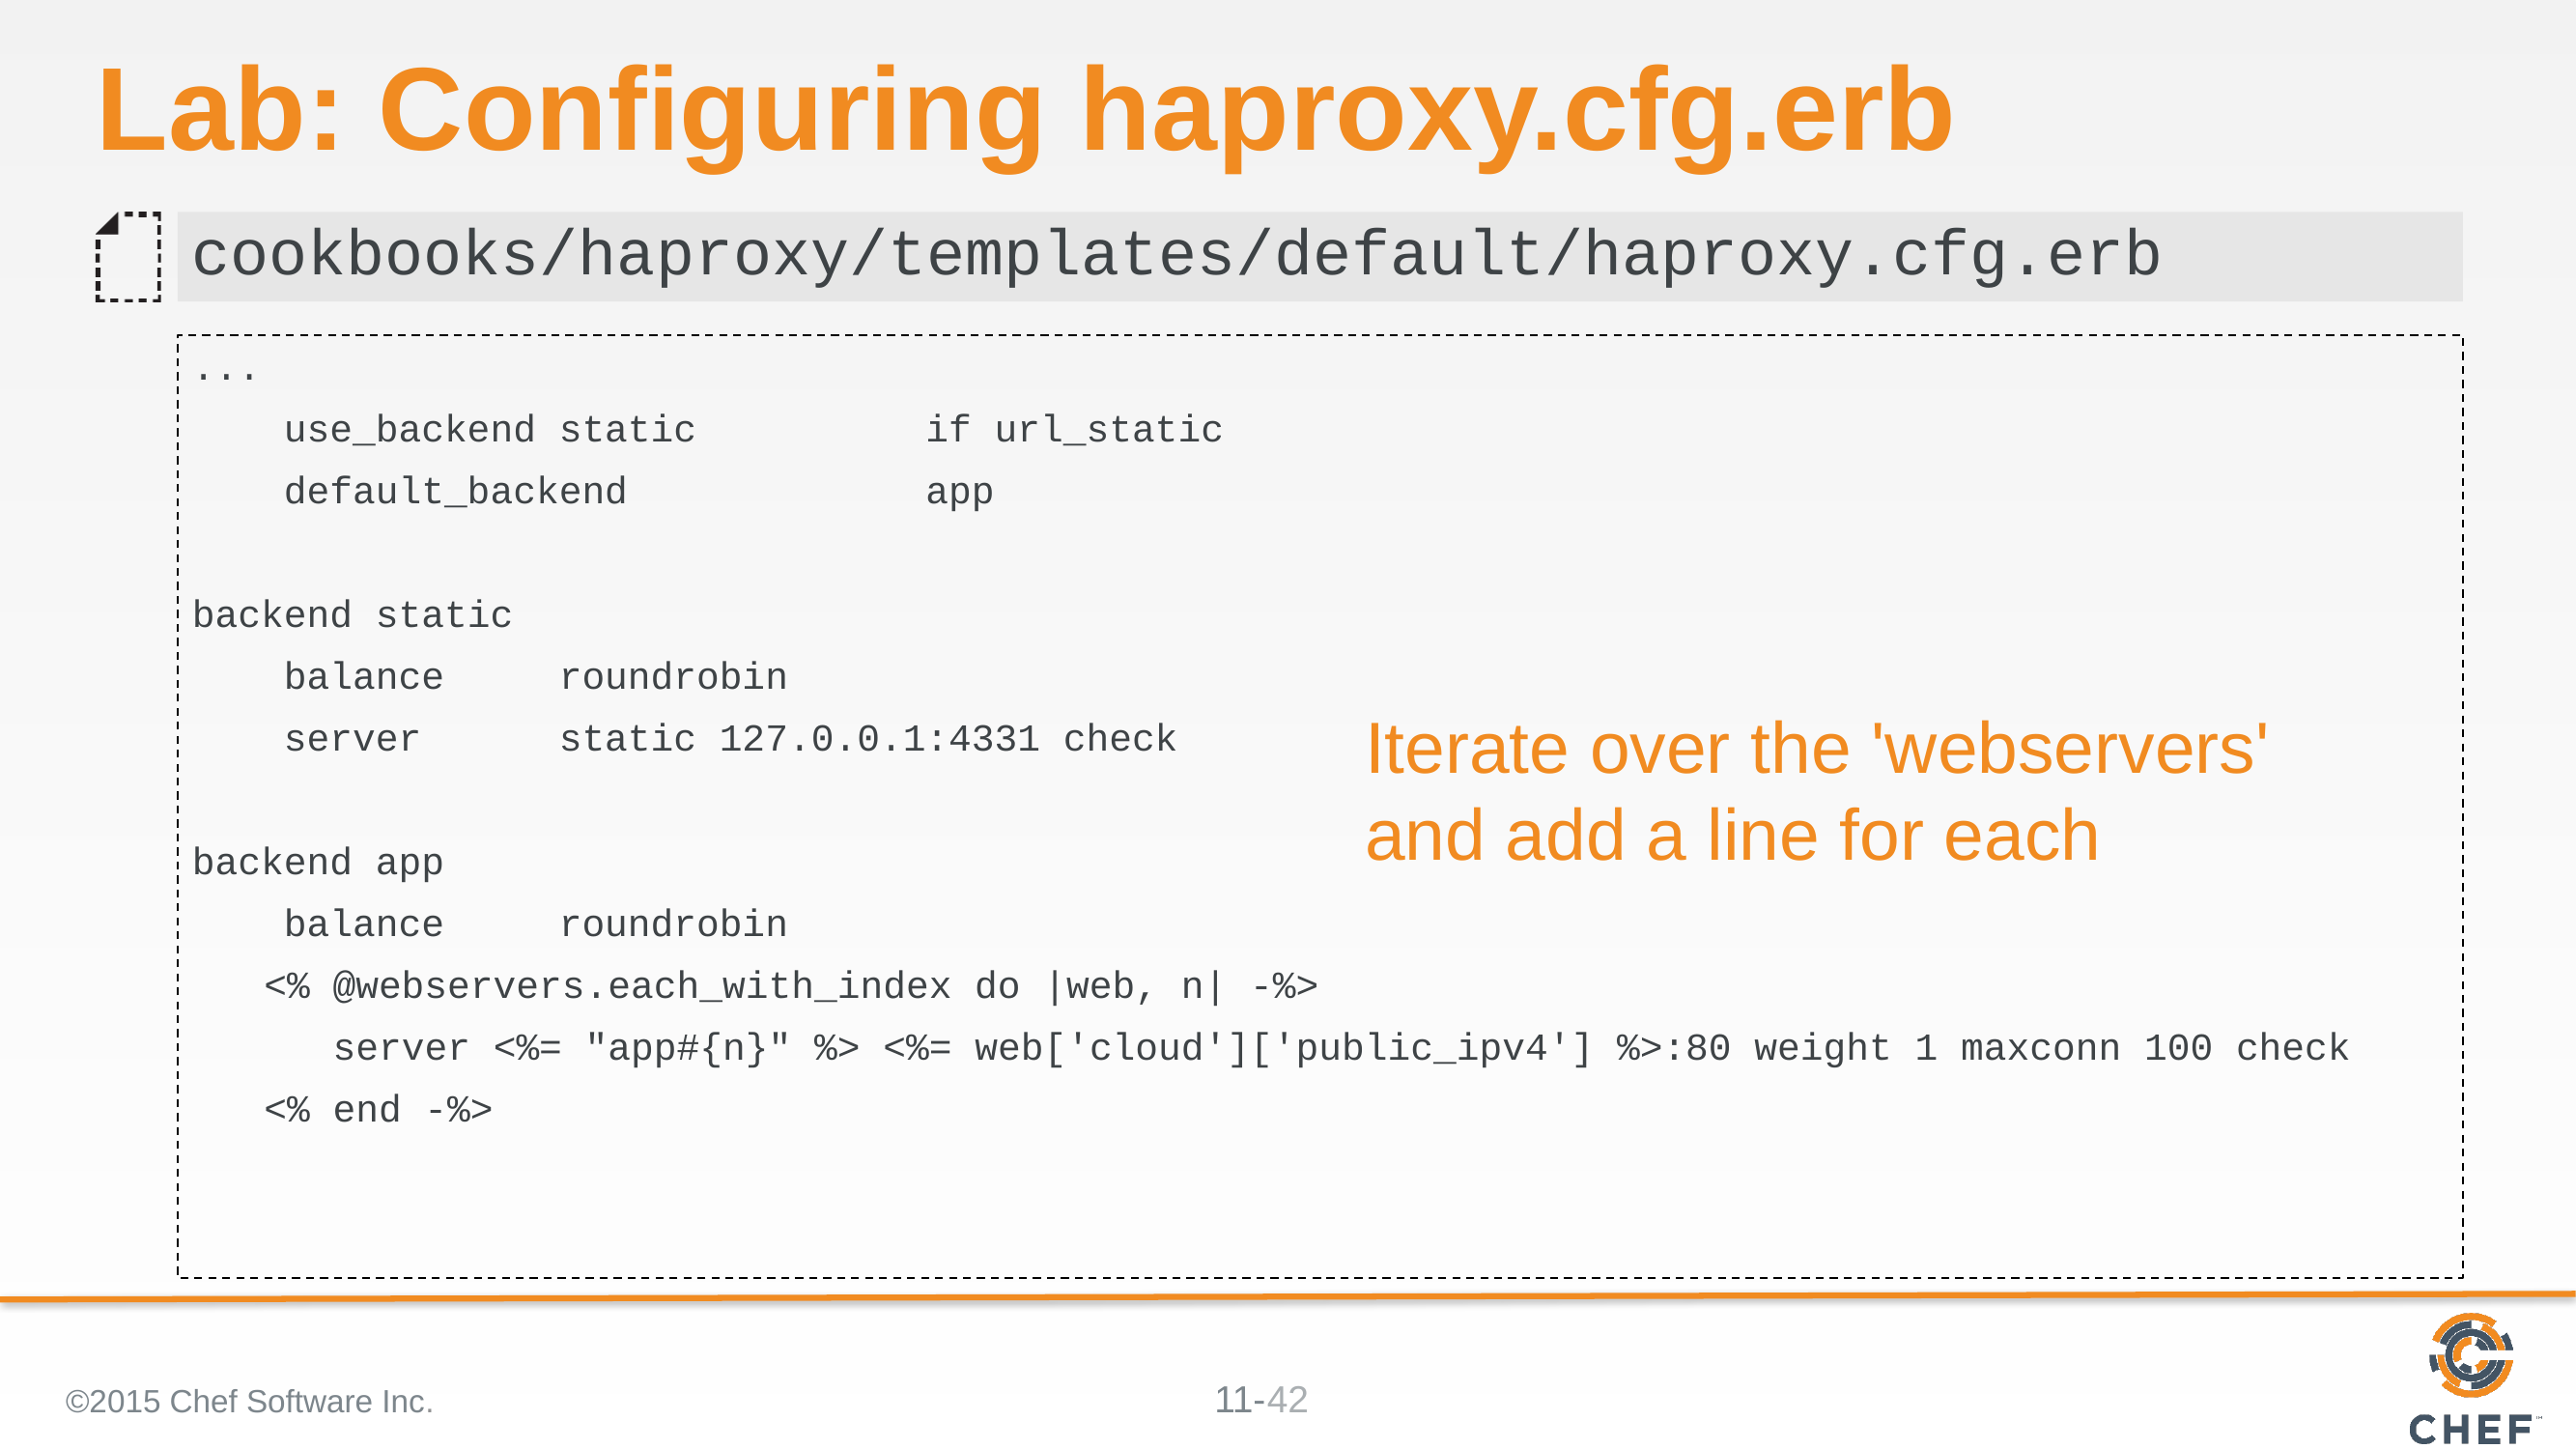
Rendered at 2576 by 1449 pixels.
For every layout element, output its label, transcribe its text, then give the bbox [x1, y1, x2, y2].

picture [2399, 1297, 2550, 1449]
text_box Iterate over the 'webservers' and add a line for each [1350, 685, 2361, 901]
footer ©2015 Chef Software Inc. [51, 1359, 952, 1440]
list cookbooks/haproxy/templates/default/haproxy.cfg.erb [177, 212, 2463, 302]
list ... use_backend static if url_static default_backend app backend static balance roundrobin server static 127.0.0.1:4331 check backend app balance roundrobin <% @webservers.each_with_index do |web, n| -%> server <%= "app#{n}" %> <%= web['cloud']['public_ipv4'] %>:80 weight 1 maxconn 100 check <% end -%> [177, 334, 2464, 1279]
slide_number 42 [998, 1359, 1578, 1437]
title Lab: Configuring haproxy.cfg.erb [96, 48, 2463, 180]
